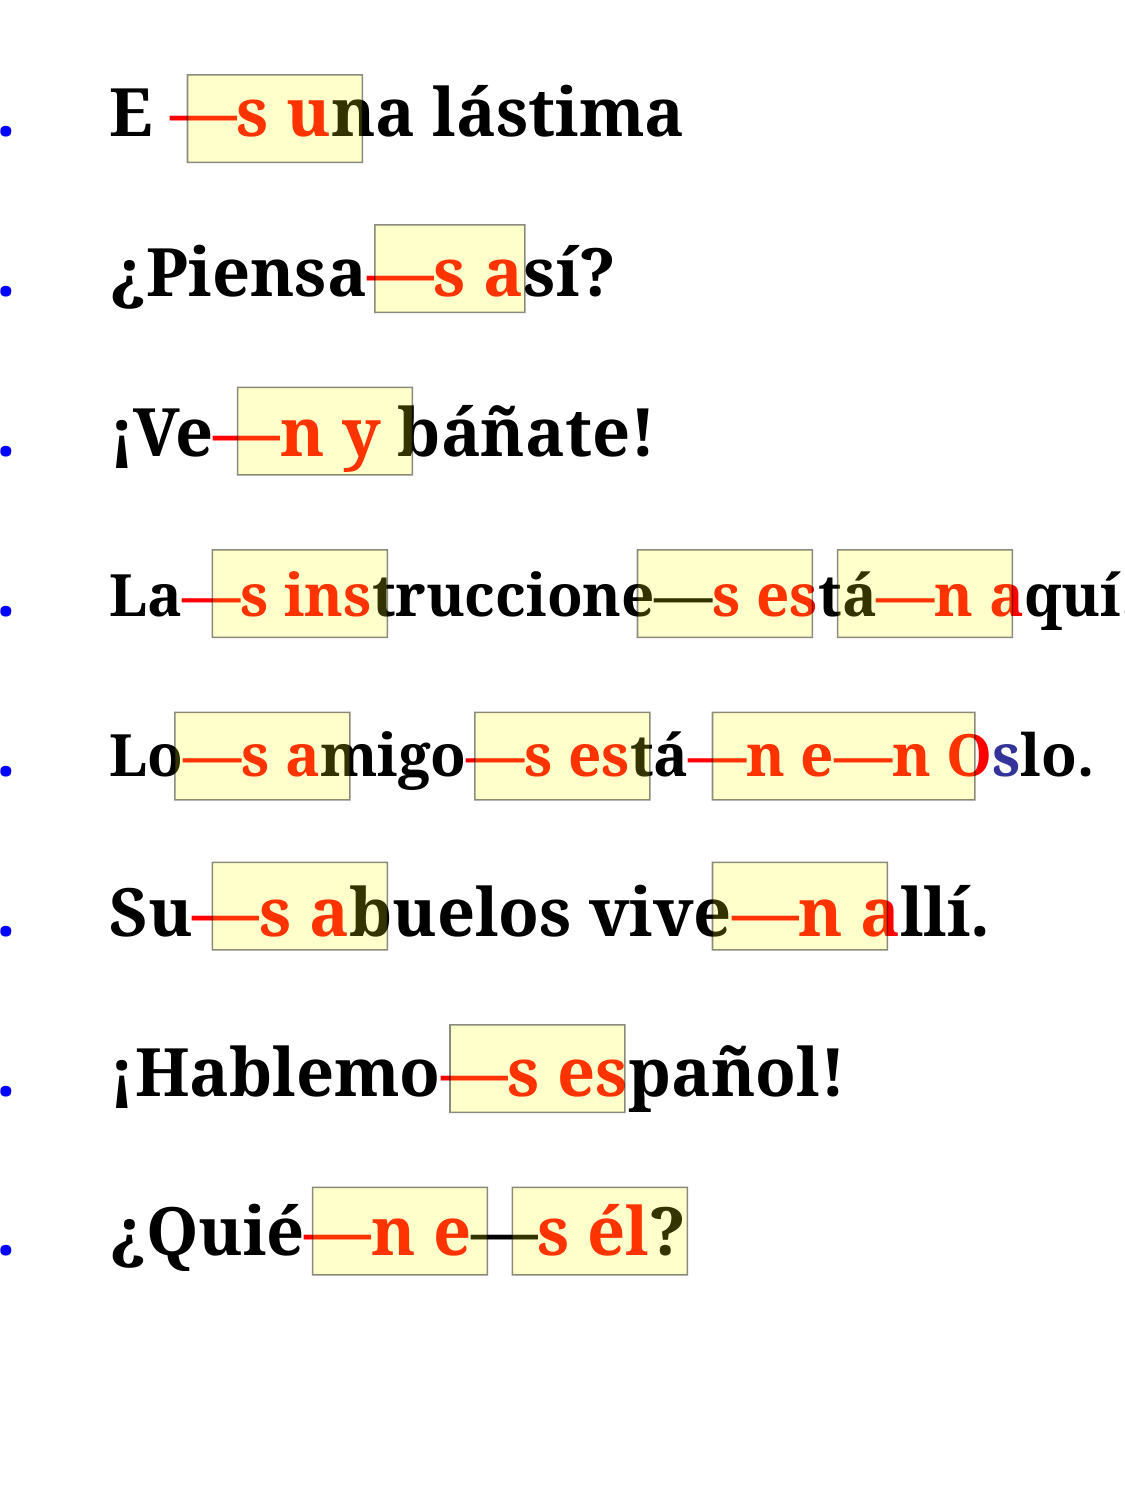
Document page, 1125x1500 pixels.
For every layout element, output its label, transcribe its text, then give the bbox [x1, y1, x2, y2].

text_box [712, 862, 888, 950]
text_box [212, 549, 388, 638]
text_box [637, 549, 813, 638]
text_box [450, 1024, 625, 1113]
text_box [174, 712, 350, 800]
text_box [837, 549, 1013, 638]
text_box [374, 224, 525, 313]
text_box [712, 712, 975, 800]
text_box [312, 1187, 488, 1275]
text_box [187, 74, 363, 163]
text_box 1. E —s una lástima 2. ¿Piensa—s así? 3. ¡Ve—n y báñate! 4. La—s instruccione—s está—n aquí. 5. Lo—s amigo—s está—n e—n Oslo. 6. Su—s abuelos vive—n allí. 7. ¡Hablemo—s español! 8. ¿Quié—n e—s él? [0, 62, 1125, 1357]
text_box [474, 712, 650, 800]
text_box [212, 862, 388, 950]
text_box [512, 1187, 688, 1275]
text_box [237, 387, 413, 475]
